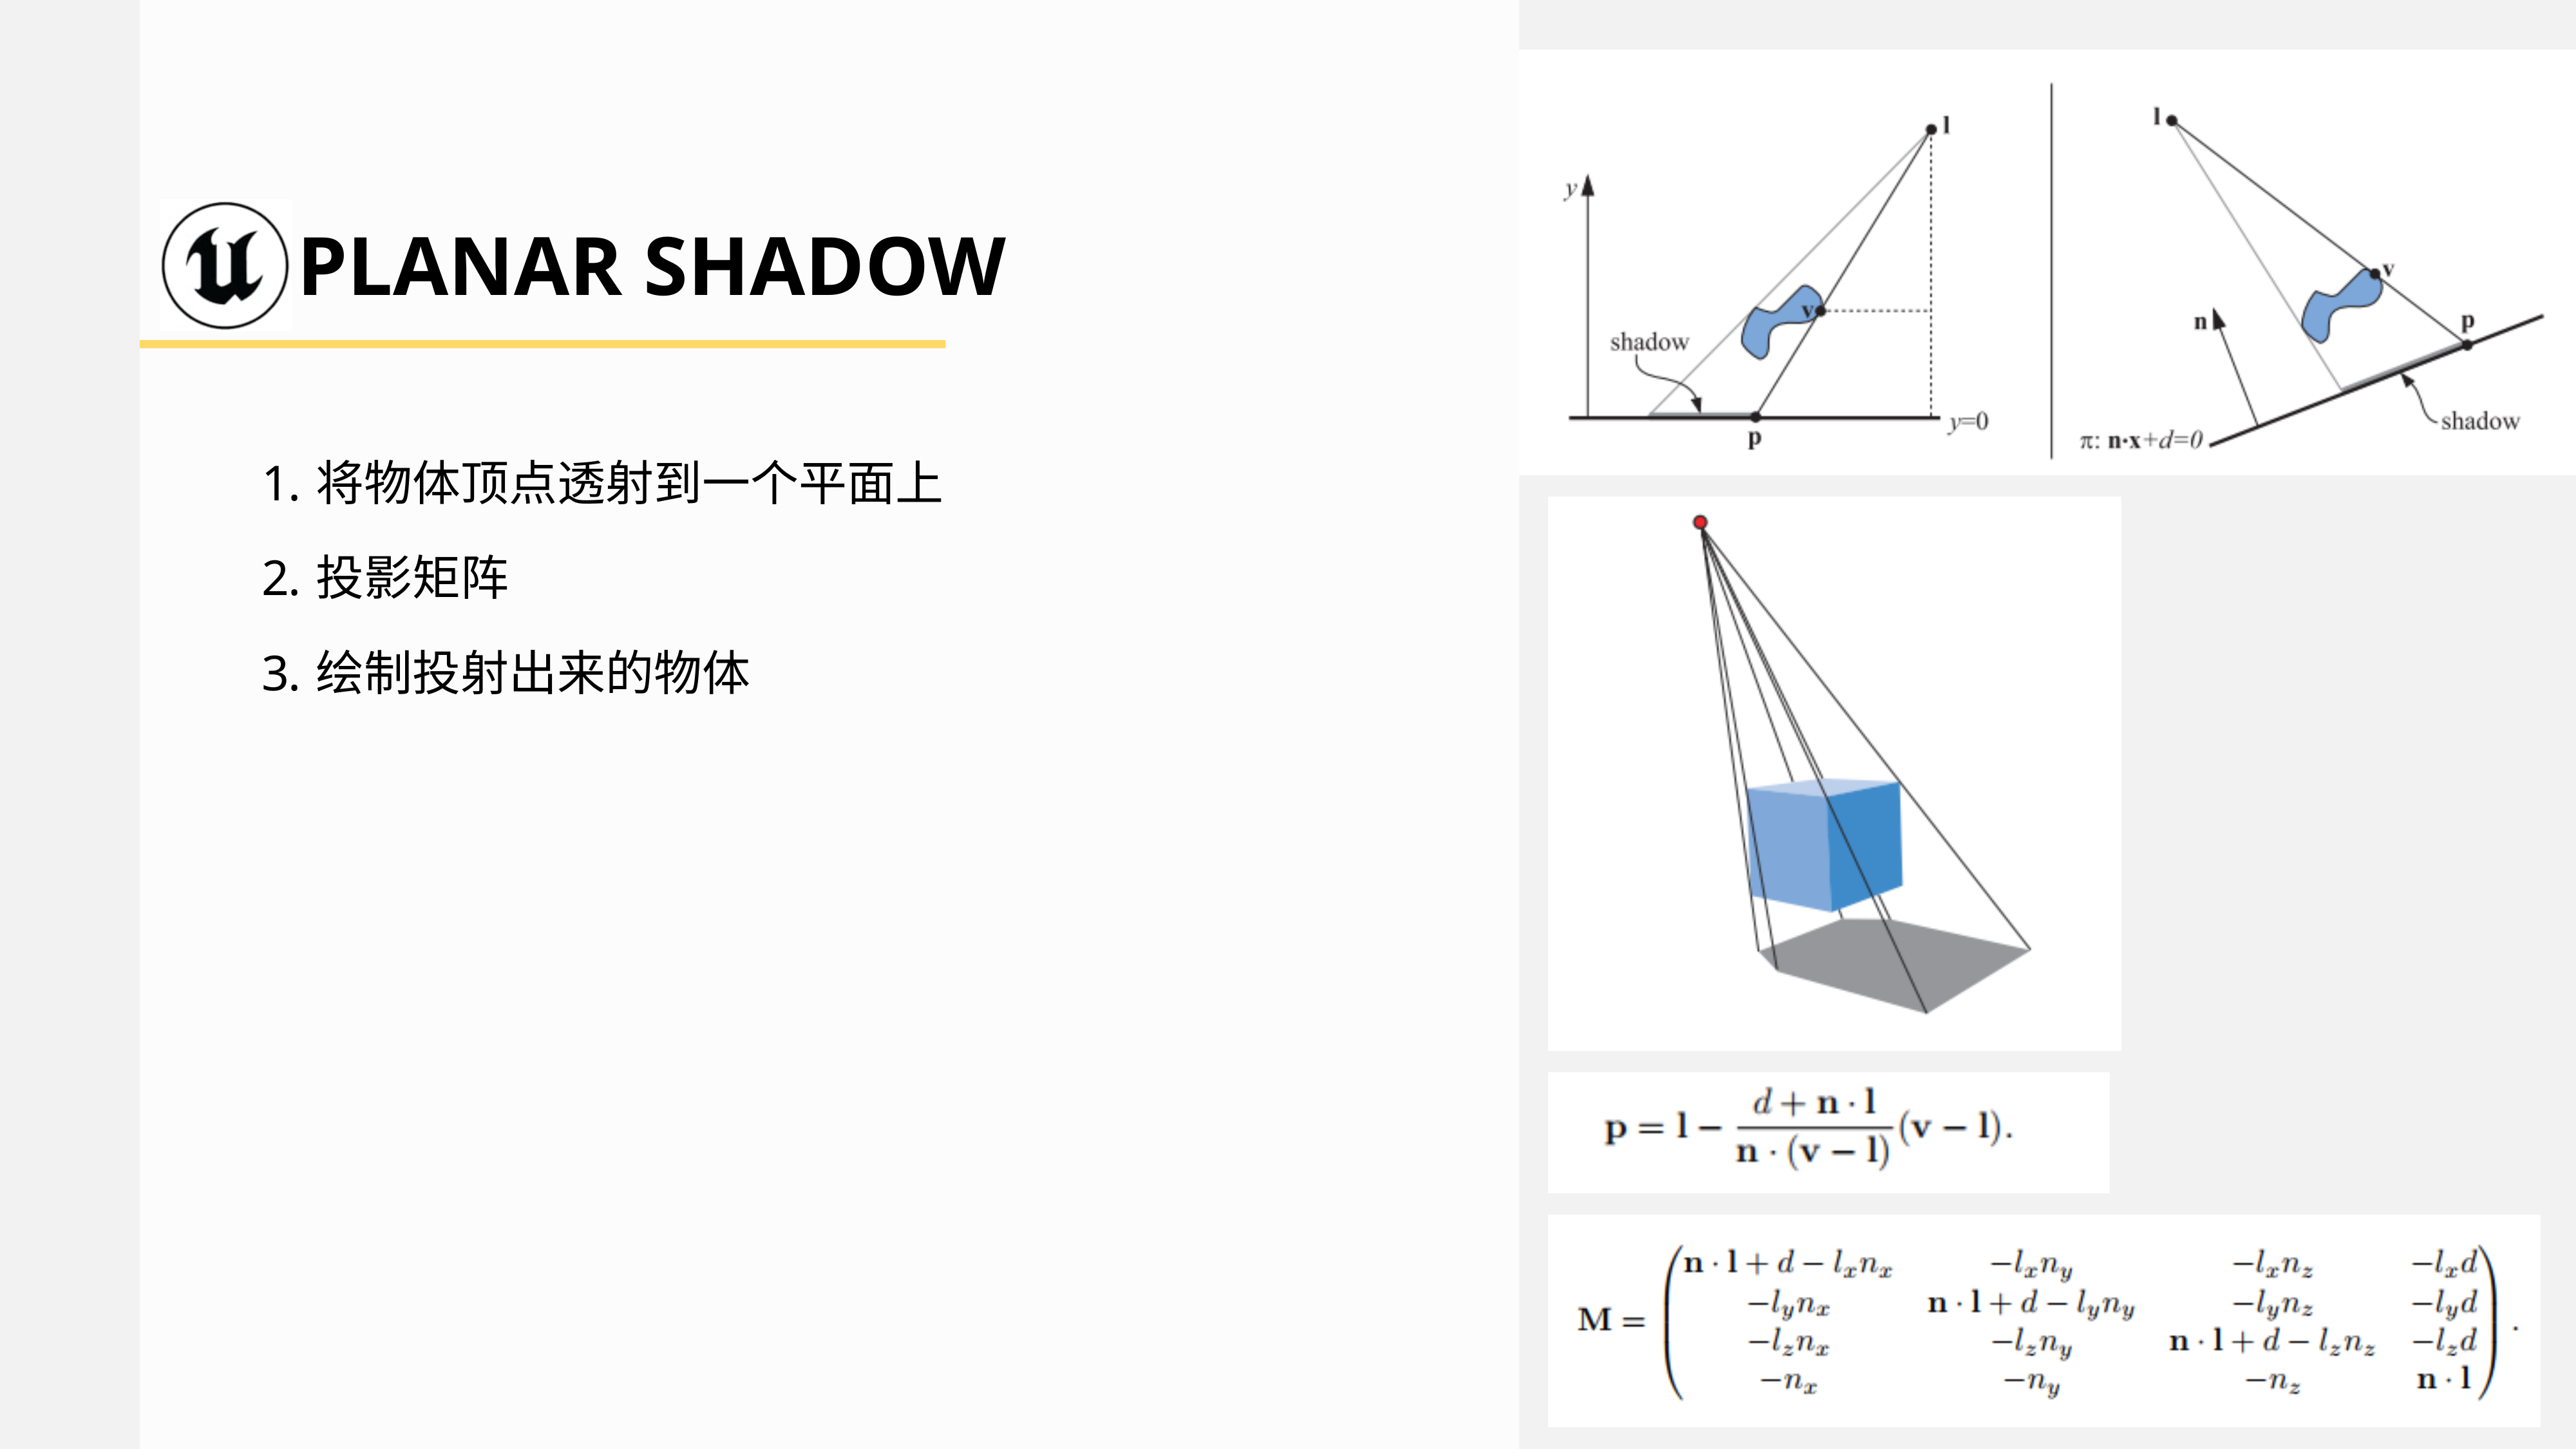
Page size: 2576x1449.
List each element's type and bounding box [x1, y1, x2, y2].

picture [1519, 50, 2576, 475]
picture [1548, 1215, 2541, 1427]
picture [160, 199, 292, 331]
text_box [139, 0, 1520, 1449]
picture [1548, 1072, 2110, 1193]
picture [1548, 497, 2121, 1051]
